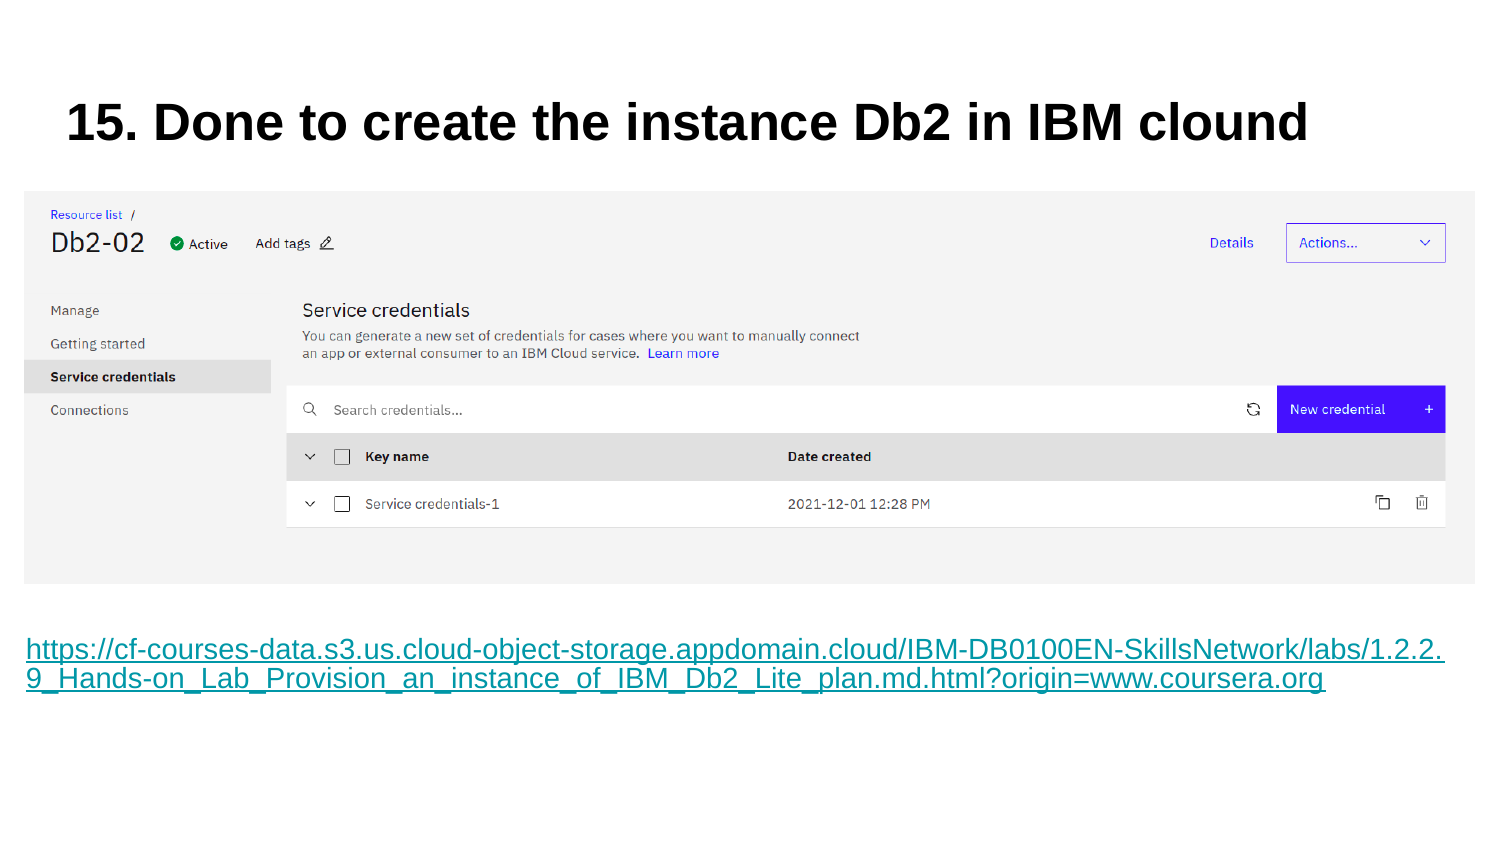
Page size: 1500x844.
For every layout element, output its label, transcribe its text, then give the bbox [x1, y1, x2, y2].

title 15. Done to create the instance Db2 in IBM clound [51, 72, 1449, 167]
picture [24, 191, 1476, 584]
text_box https://cf-courses-data.s3.us.cloud-object-storage.appdomain.cloud/IBM-DB0100EN-SkillsNetwork/labs/1.2.2.9_Hands-on_Lab_Provision_an_instance_of_IBM_Db2_Lite_plan.md.html?origin=www.coursera.org [10, 615, 1461, 716]
